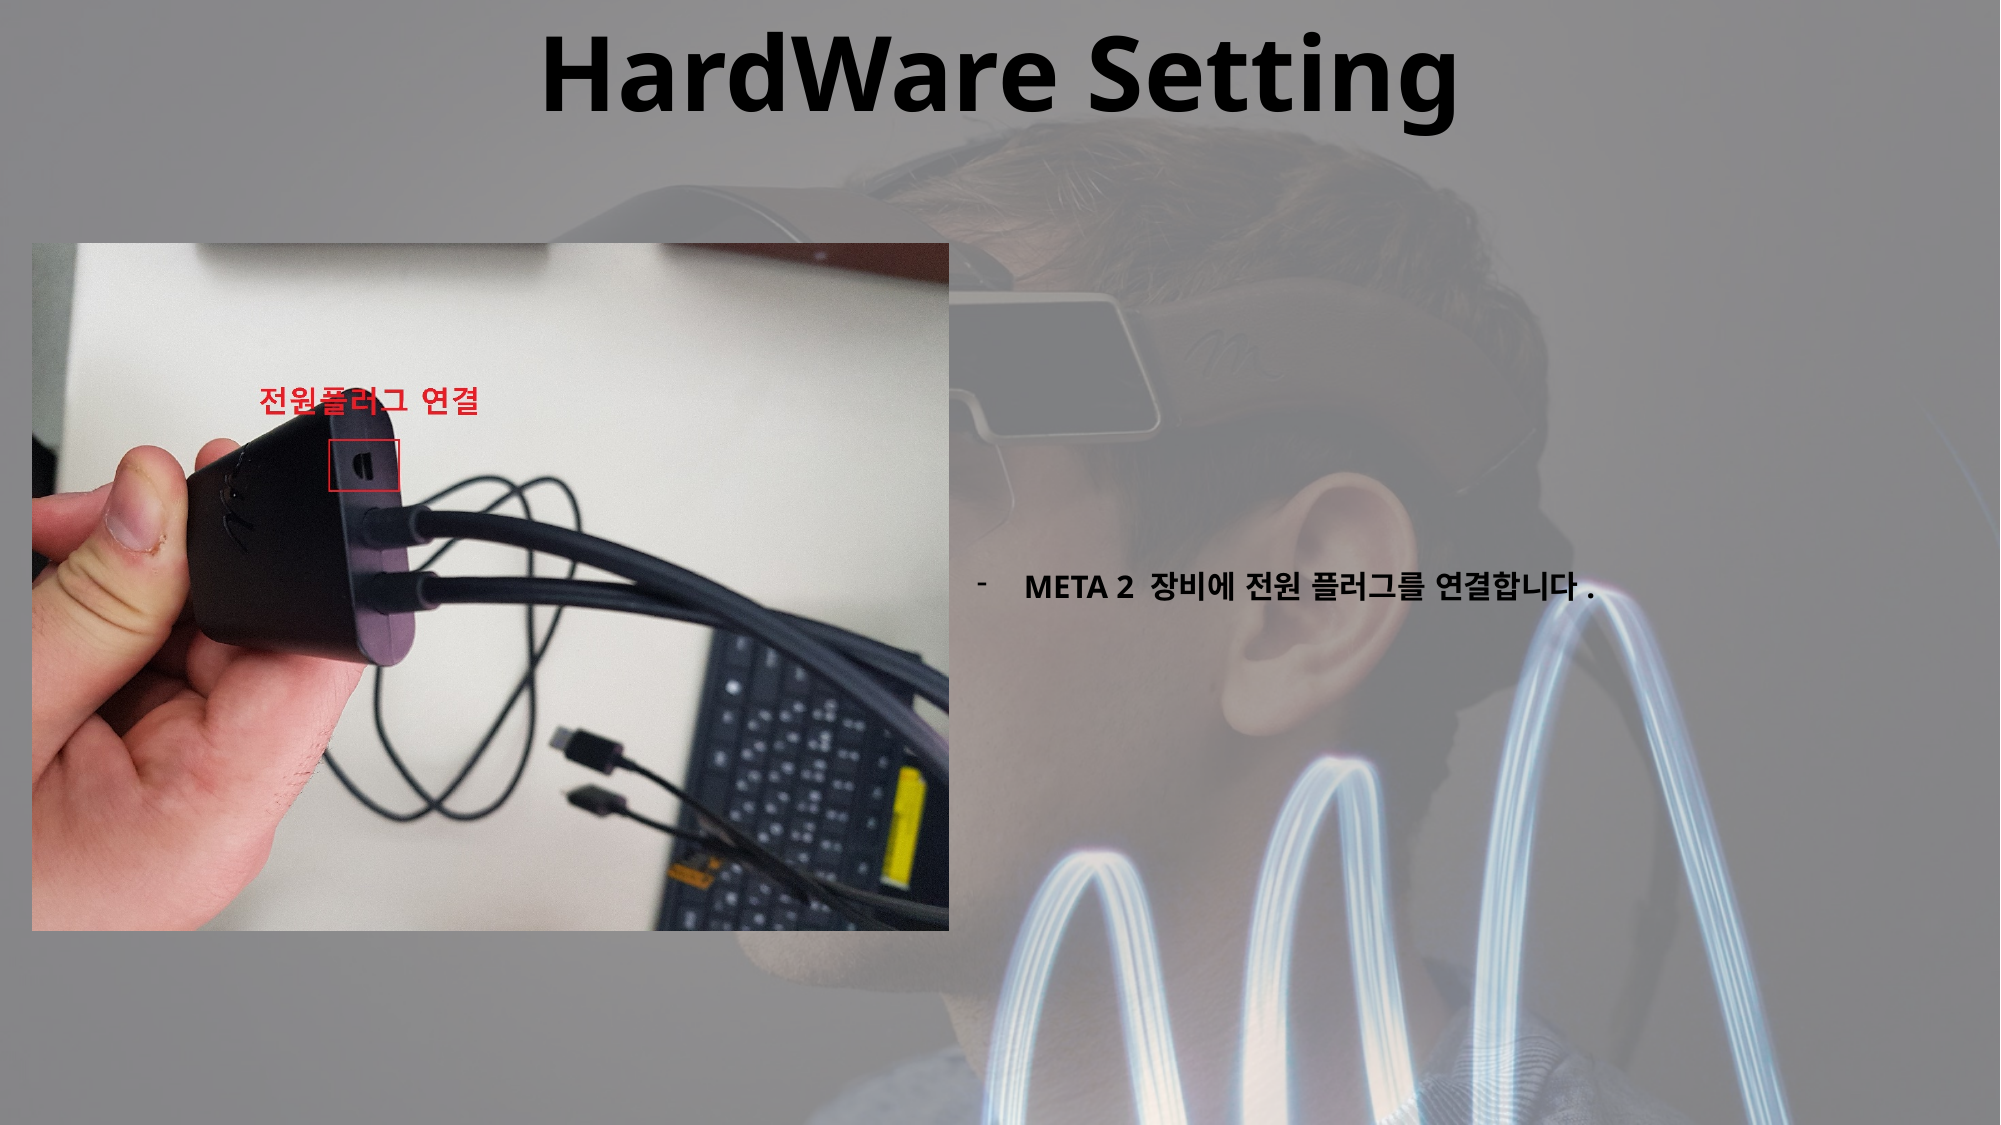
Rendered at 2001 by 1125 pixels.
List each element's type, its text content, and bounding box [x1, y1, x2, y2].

text_box META 2 장비에 전원 플러그를 연결합니다. [962, 560, 1764, 613]
picture [32, 243, 949, 931]
text_box HardWare Setting [0, 0, 2000, 140]
